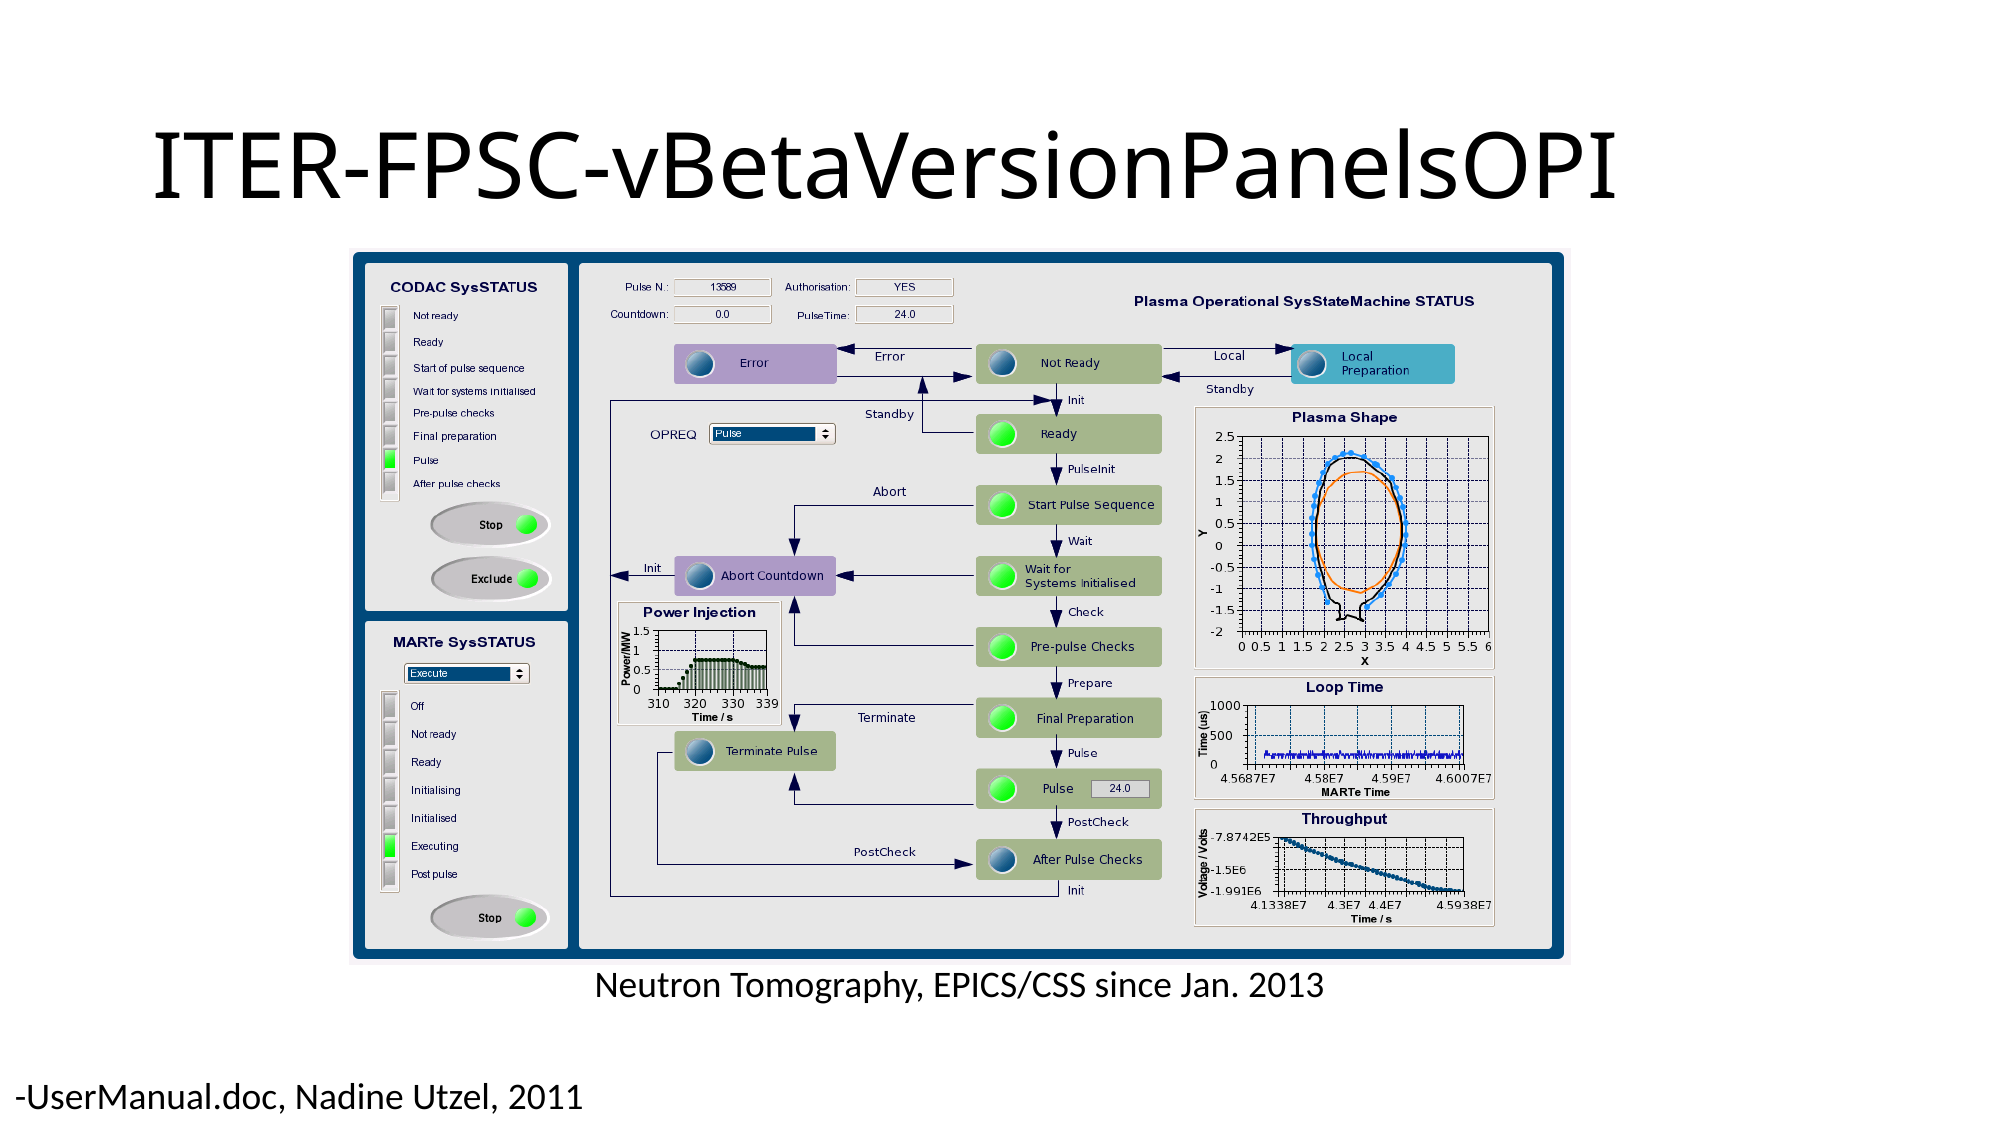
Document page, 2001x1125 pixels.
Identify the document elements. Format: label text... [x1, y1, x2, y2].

picture [349, 248, 1571, 965]
text_box -UserManual.doc, Nadine Utzel, 2011 [0, 1064, 635, 1125]
title ITER-FPSC-vBetaVersionPanelsOPI [137, 59, 1863, 278]
text_box Neutron Tomography, EPICS/CSS since Jan. 2013 [579, 965, 1341, 1013]
